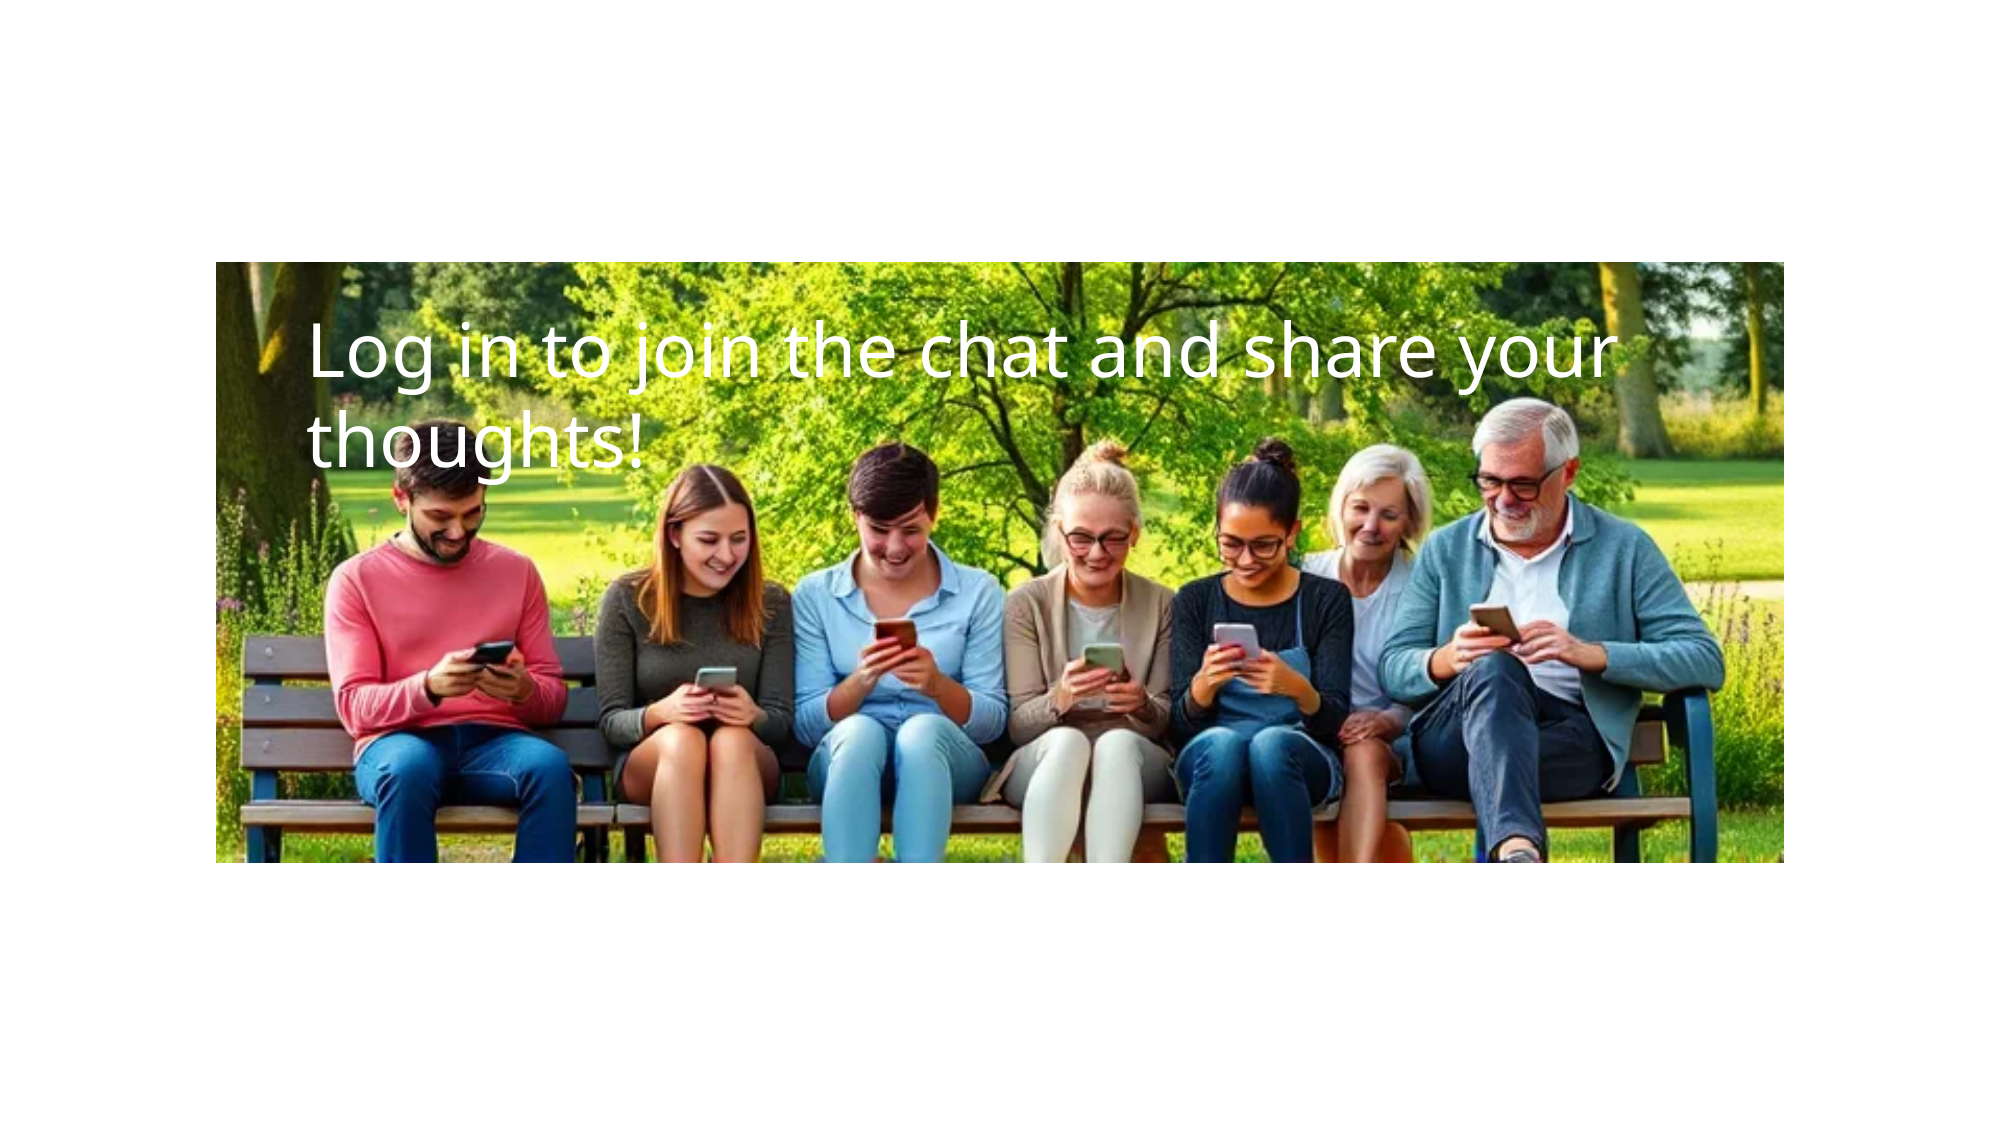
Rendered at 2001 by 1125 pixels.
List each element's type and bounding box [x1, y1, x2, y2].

text_box [216, 262, 1784, 863]
